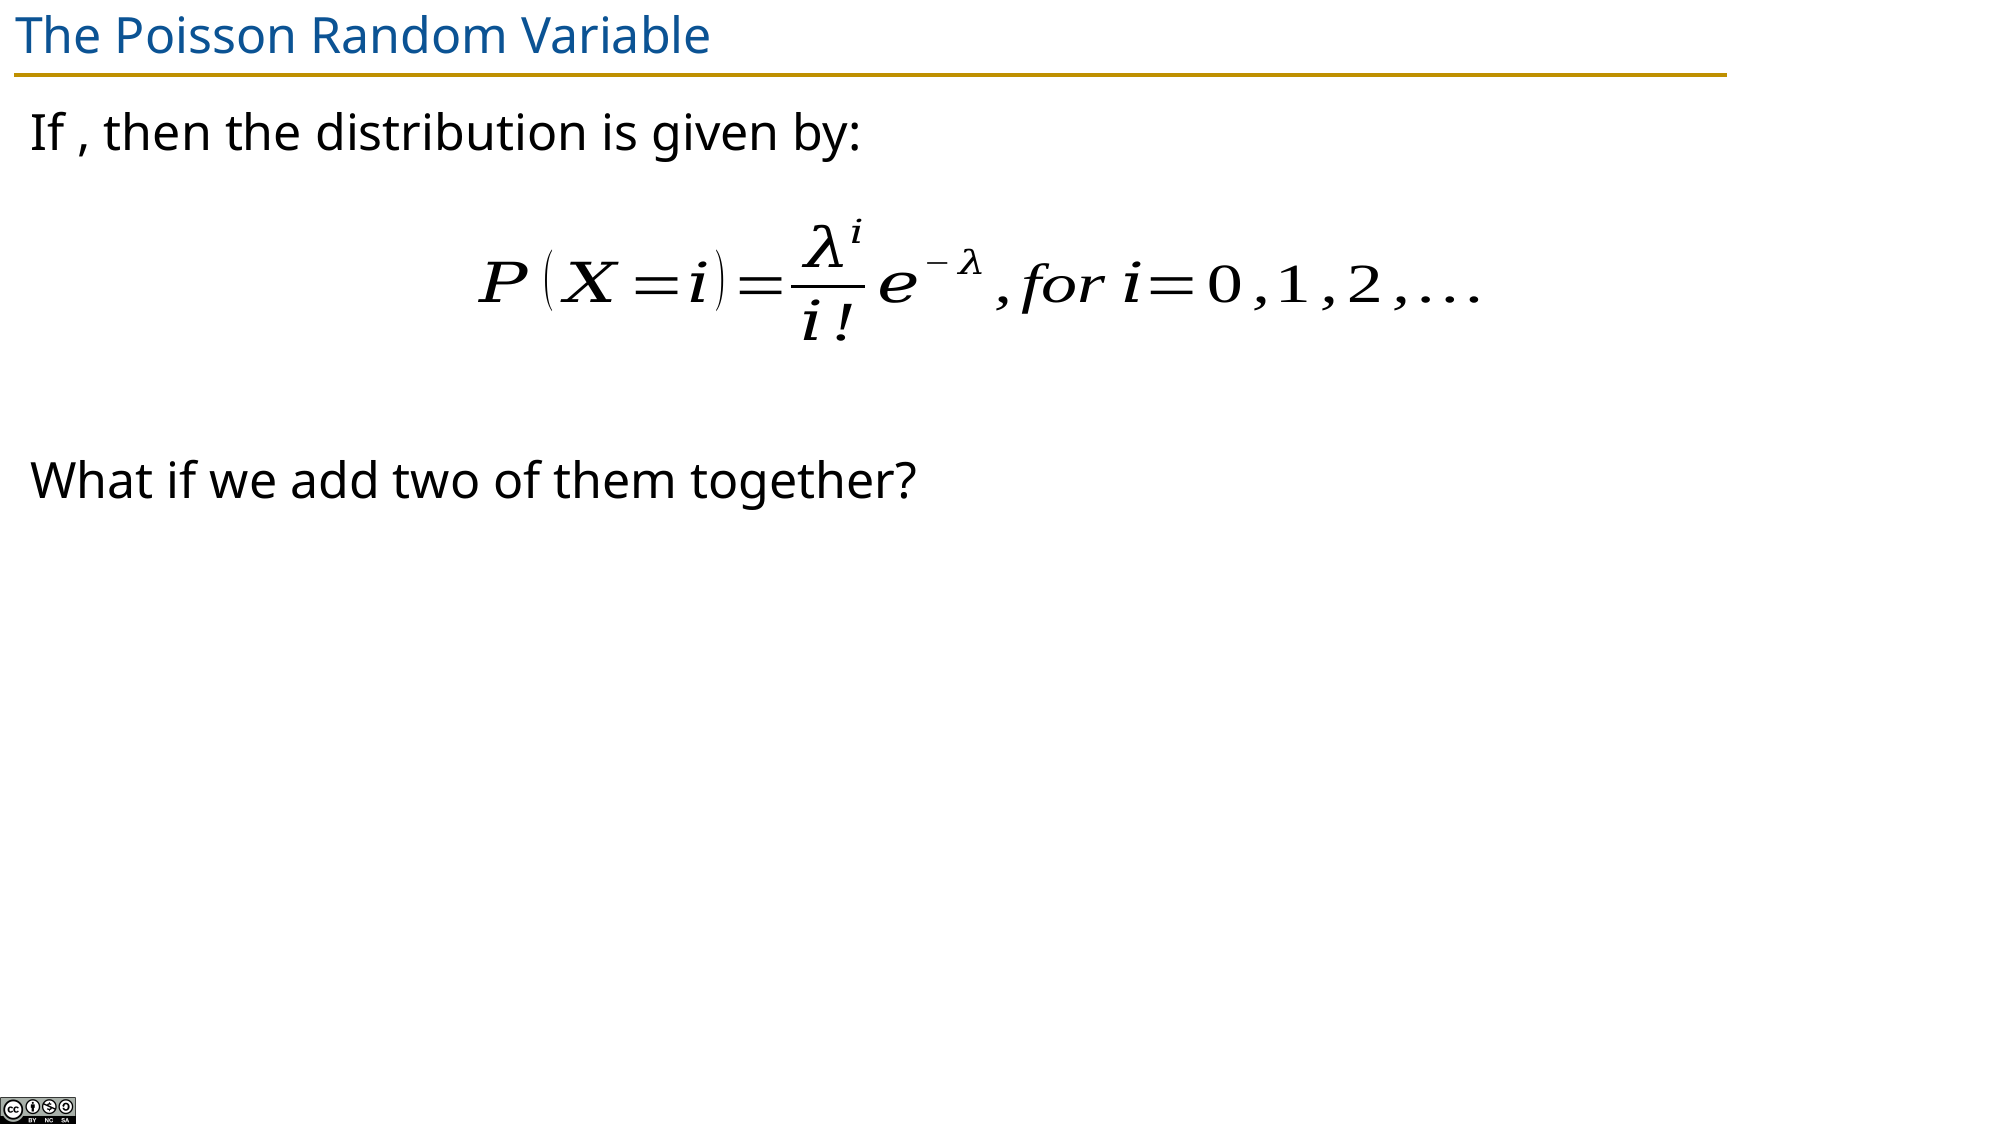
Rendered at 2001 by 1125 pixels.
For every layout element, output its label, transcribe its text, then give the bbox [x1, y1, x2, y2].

picture [0, 1097, 76, 1124]
title The Poisson Random Variable [0, 0, 1725, 75]
